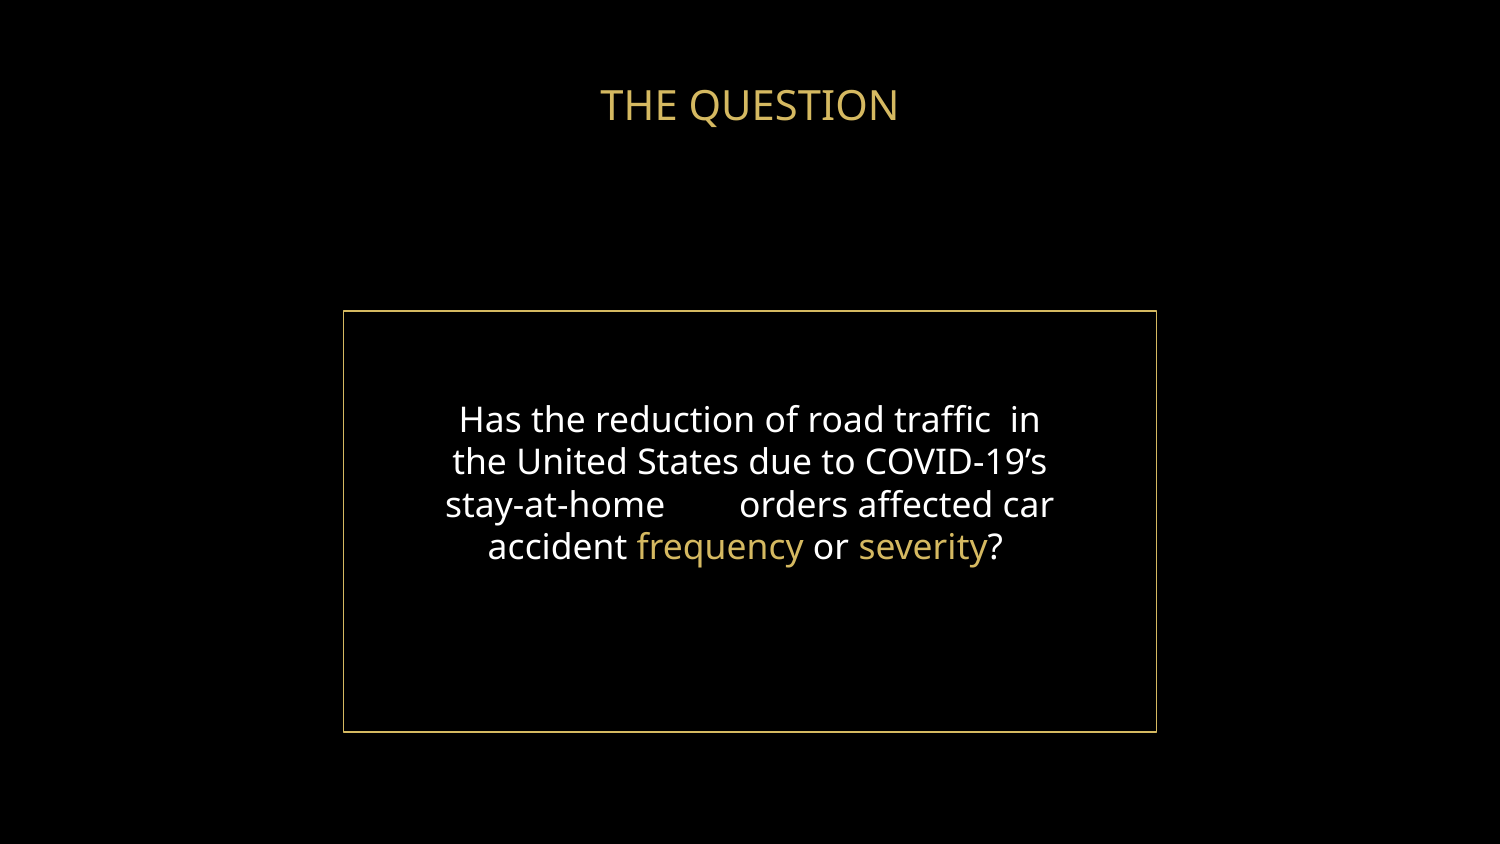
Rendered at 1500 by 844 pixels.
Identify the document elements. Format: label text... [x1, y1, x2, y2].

text_box [343, 310, 1157, 732]
title THE QUESTION [519, 60, 981, 144]
subtitle Has the reduction of road traffic in the United States due to COVID-19’s stay-at-home orders affected car accident frequency or severity? [428, 381, 1072, 662]
